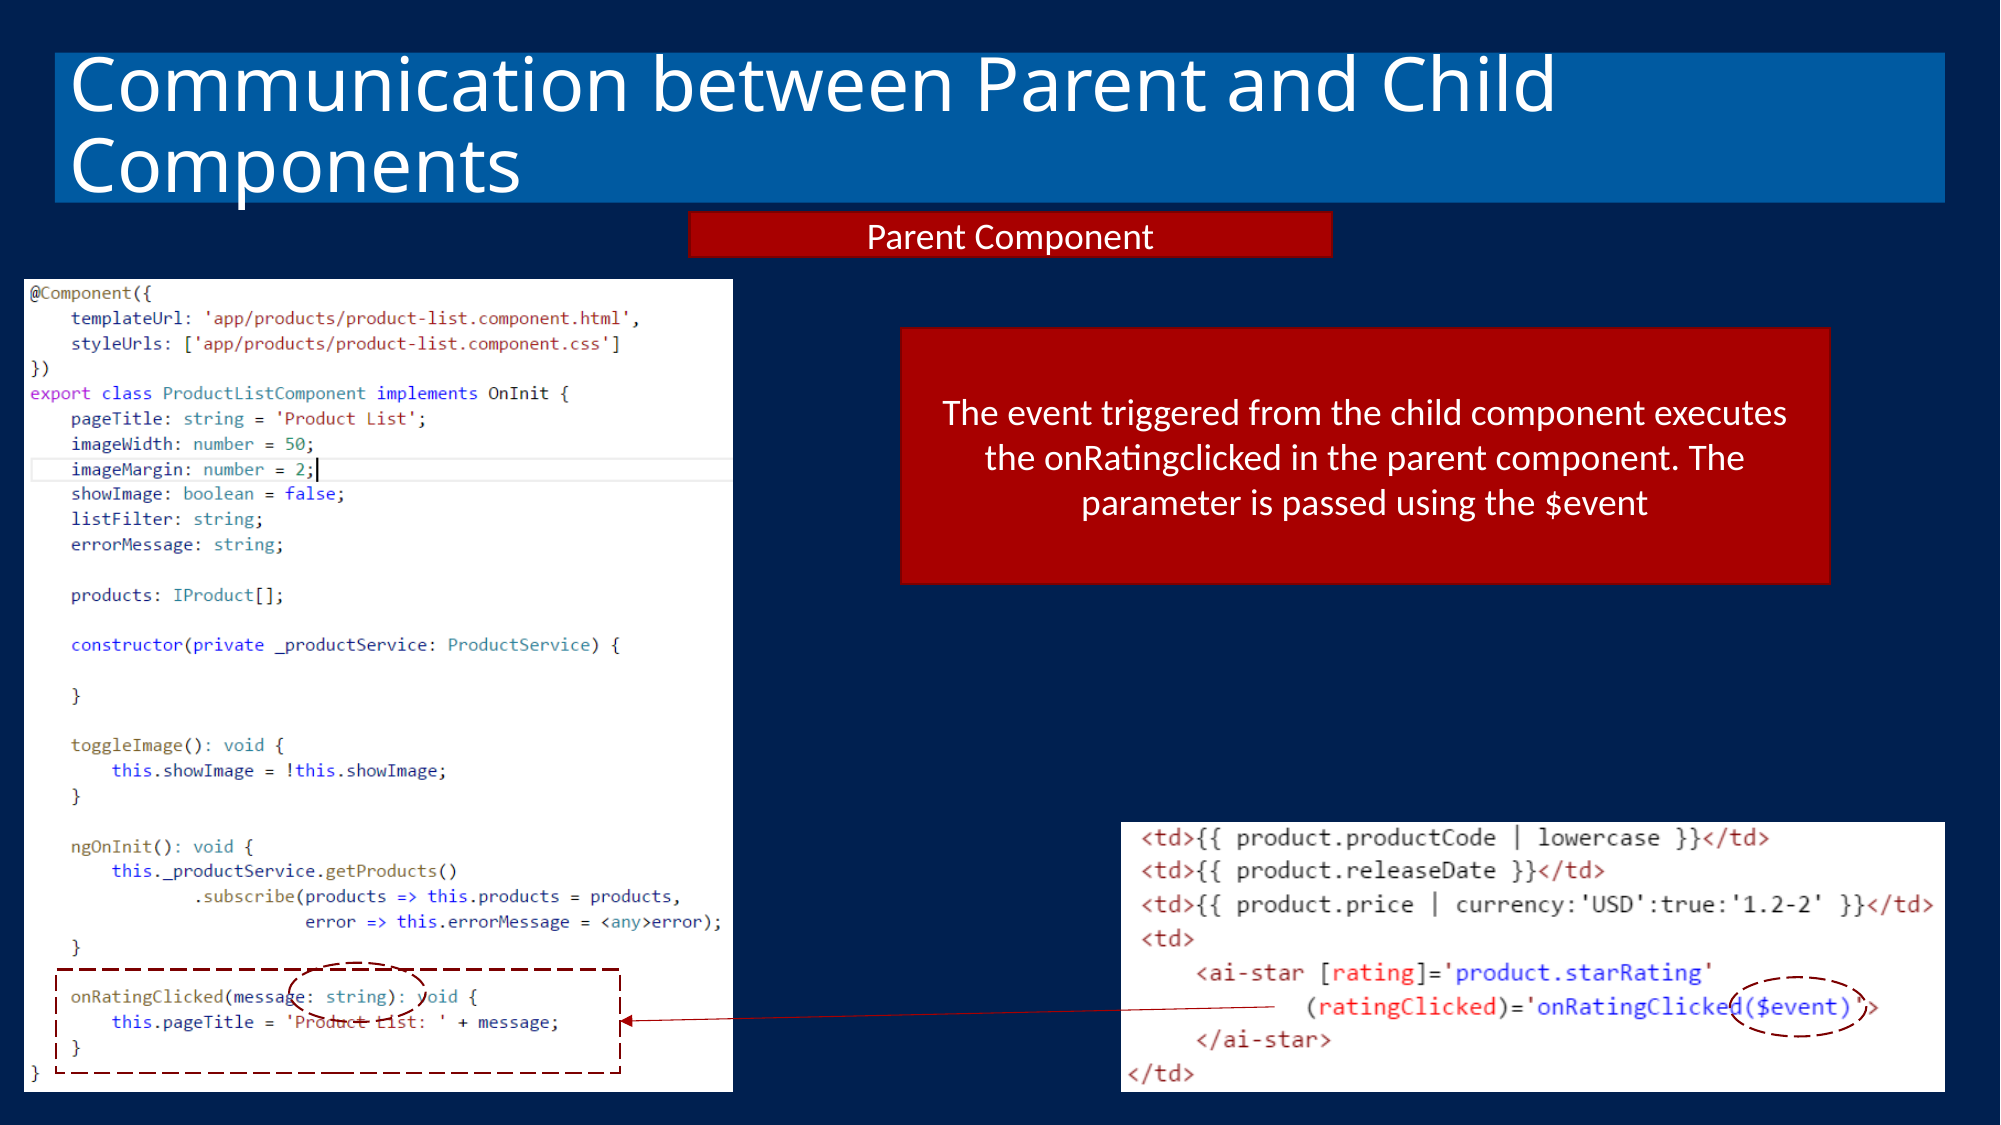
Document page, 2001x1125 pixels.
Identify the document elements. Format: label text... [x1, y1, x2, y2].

picture [24, 279, 733, 1092]
title Communication between Parent and Child Components [54, 52, 1945, 203]
text_box Parent Component [688, 211, 1333, 258]
text_box The event triggered from the child component executes the onRatingclicked in the parent component. The parameter is passed using the $event [900, 327, 1831, 585]
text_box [619, 1006, 1275, 1022]
picture [1121, 822, 1945, 1092]
